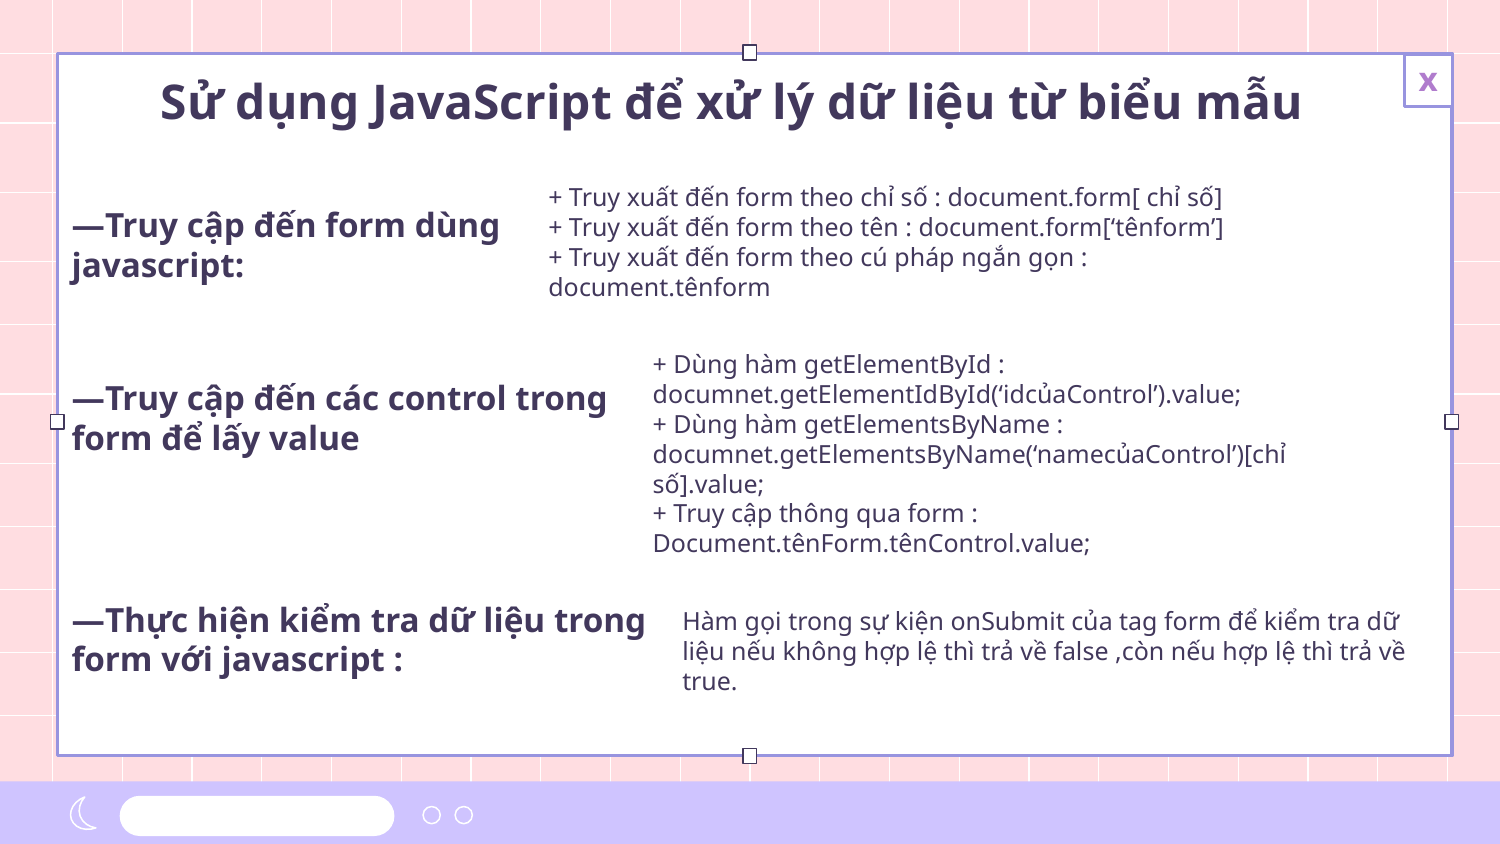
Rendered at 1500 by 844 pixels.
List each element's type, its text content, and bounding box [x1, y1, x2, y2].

subtitle Hàm gọi trong sự kiện onSubmit của tag form để kiểm tra dữ liệu nếu không hợp lệ thì trả về false ,còn nếu hợp lệ thì trả về true. [667, 635, 1441, 711]
subtitle + Truy xuất đến form theo chỉ số : document.form[ chỉ số] + Truy xuất đến form theo tên : document.form[‘tênform’] + Truy xuất đến form theo cú pháp ngắn gọn : document.tênform [533, 270, 1307, 347]
subtitle —Thực hiện kiểm tra dữ liệu trong form với javascript : [56, 619, 729, 694]
subtitle —Truy cập đến form dùng javascript: [56, 265, 561, 340]
subtitle + Dùng hàm getElementById : documnet.getElementIdById(‘idcủaControl’).value; + Dùng hàm getElementsByName : documnet.getElementsByName(‘namecủaControl’)[chỉ số].value; + Truy cập thông qua form : Document.tênForm.tênControl.value; [637, 527, 1412, 603]
title Sử dụng JavaScript để xử lý dữ liệu từ biểu mẫu [107, 56, 1371, 151]
subtitle —Truy cập đến các control trong form để lấy value [56, 438, 668, 513]
